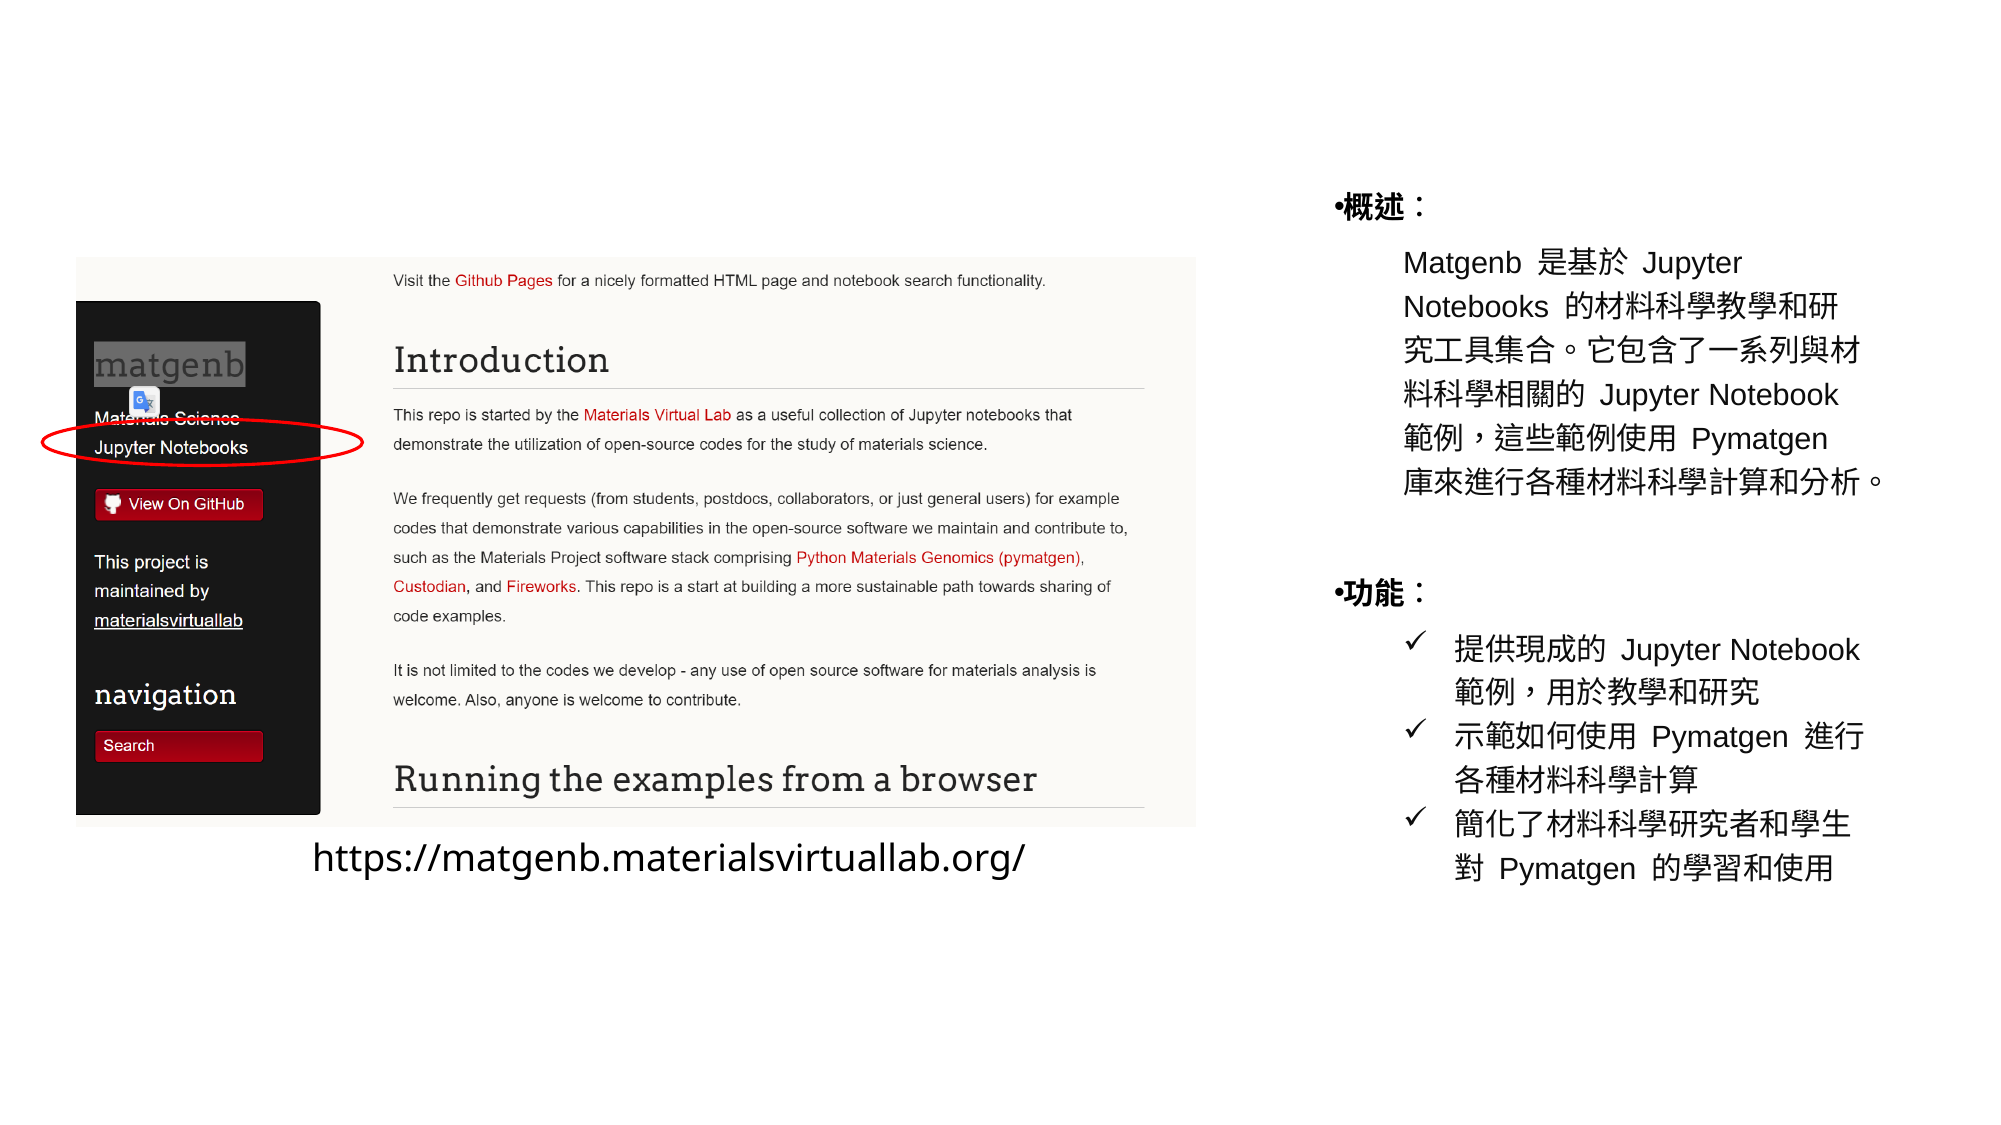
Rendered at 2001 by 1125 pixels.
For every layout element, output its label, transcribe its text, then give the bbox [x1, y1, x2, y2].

text_box https://matgenb.materialsvirtuallab.org/ [297, 826, 1298, 886]
picture [75, 256, 1197, 827]
text_box [40, 426, 75, 458]
text_box 概述： Matgenb 是基於 Jupyter Notebooks 的材料科學教學和研究工具集合。它包含了一系列與材料科學相關的 Jupyter Notebook 範例，這些範例使用 Pymatgen 庫來進行各種材料科學計算和分析。 功能： 提供現成的 Jupyter Notebook 範例，用於教學和研究 示範如何使用 Pymatgen 進行各種材料科學計算 簡化了材料科學研究者和學生對 Pymatgen 的學習和使用 [1319, 173, 1883, 984]
